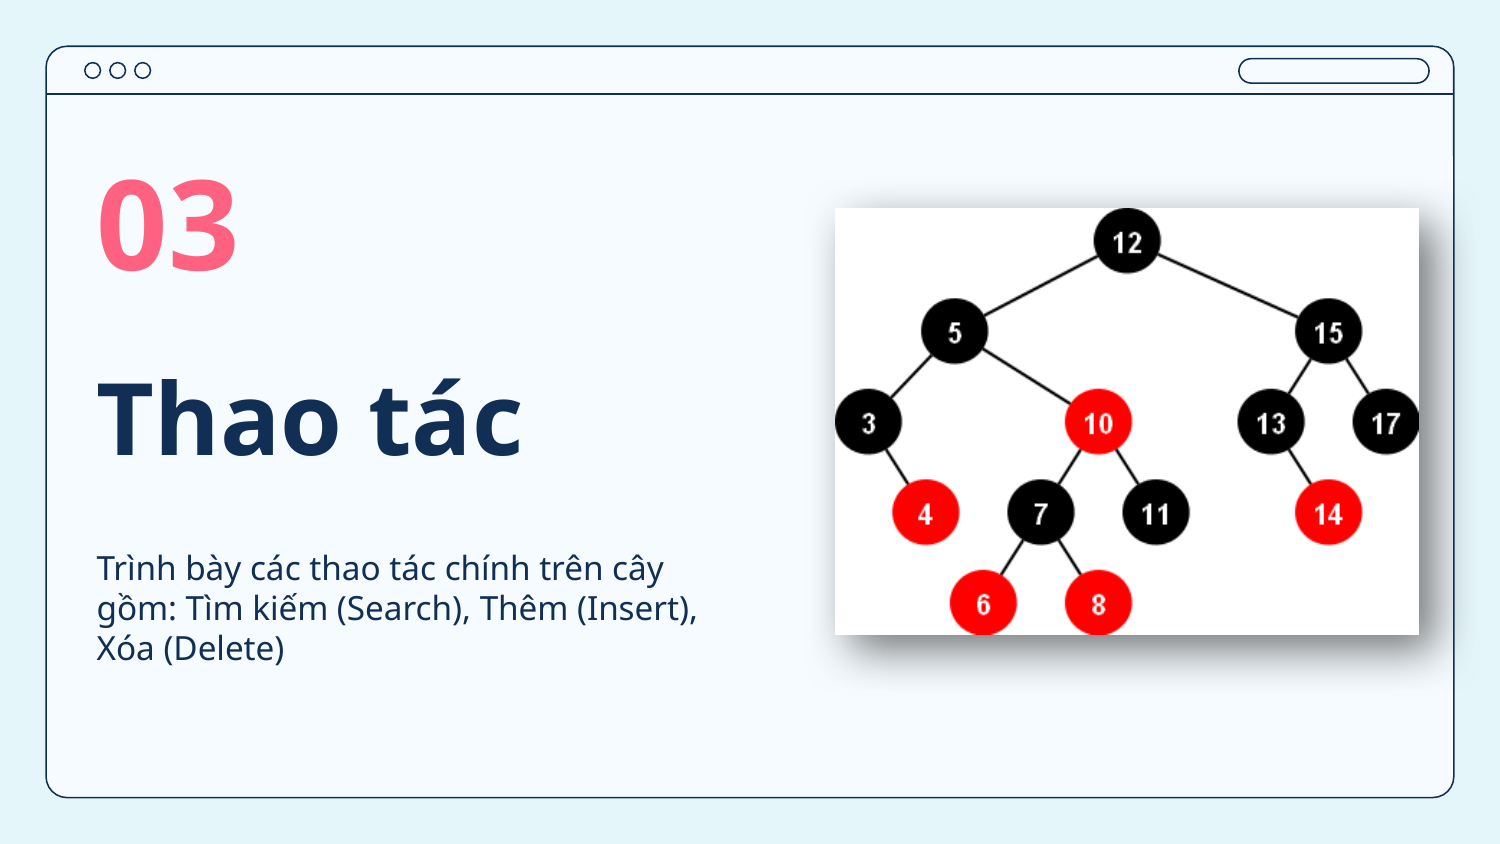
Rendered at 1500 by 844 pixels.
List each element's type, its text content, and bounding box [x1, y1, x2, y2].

subtitle Trình bày các thao tác chính trên cây gồm: Tìm kiếm (Search), Thêm (Insert), Xóa (Delete) [81, 532, 721, 684]
title Thao tác [81, 352, 814, 491]
picture [821, 208, 1434, 636]
title 03 [81, 172, 361, 311]
